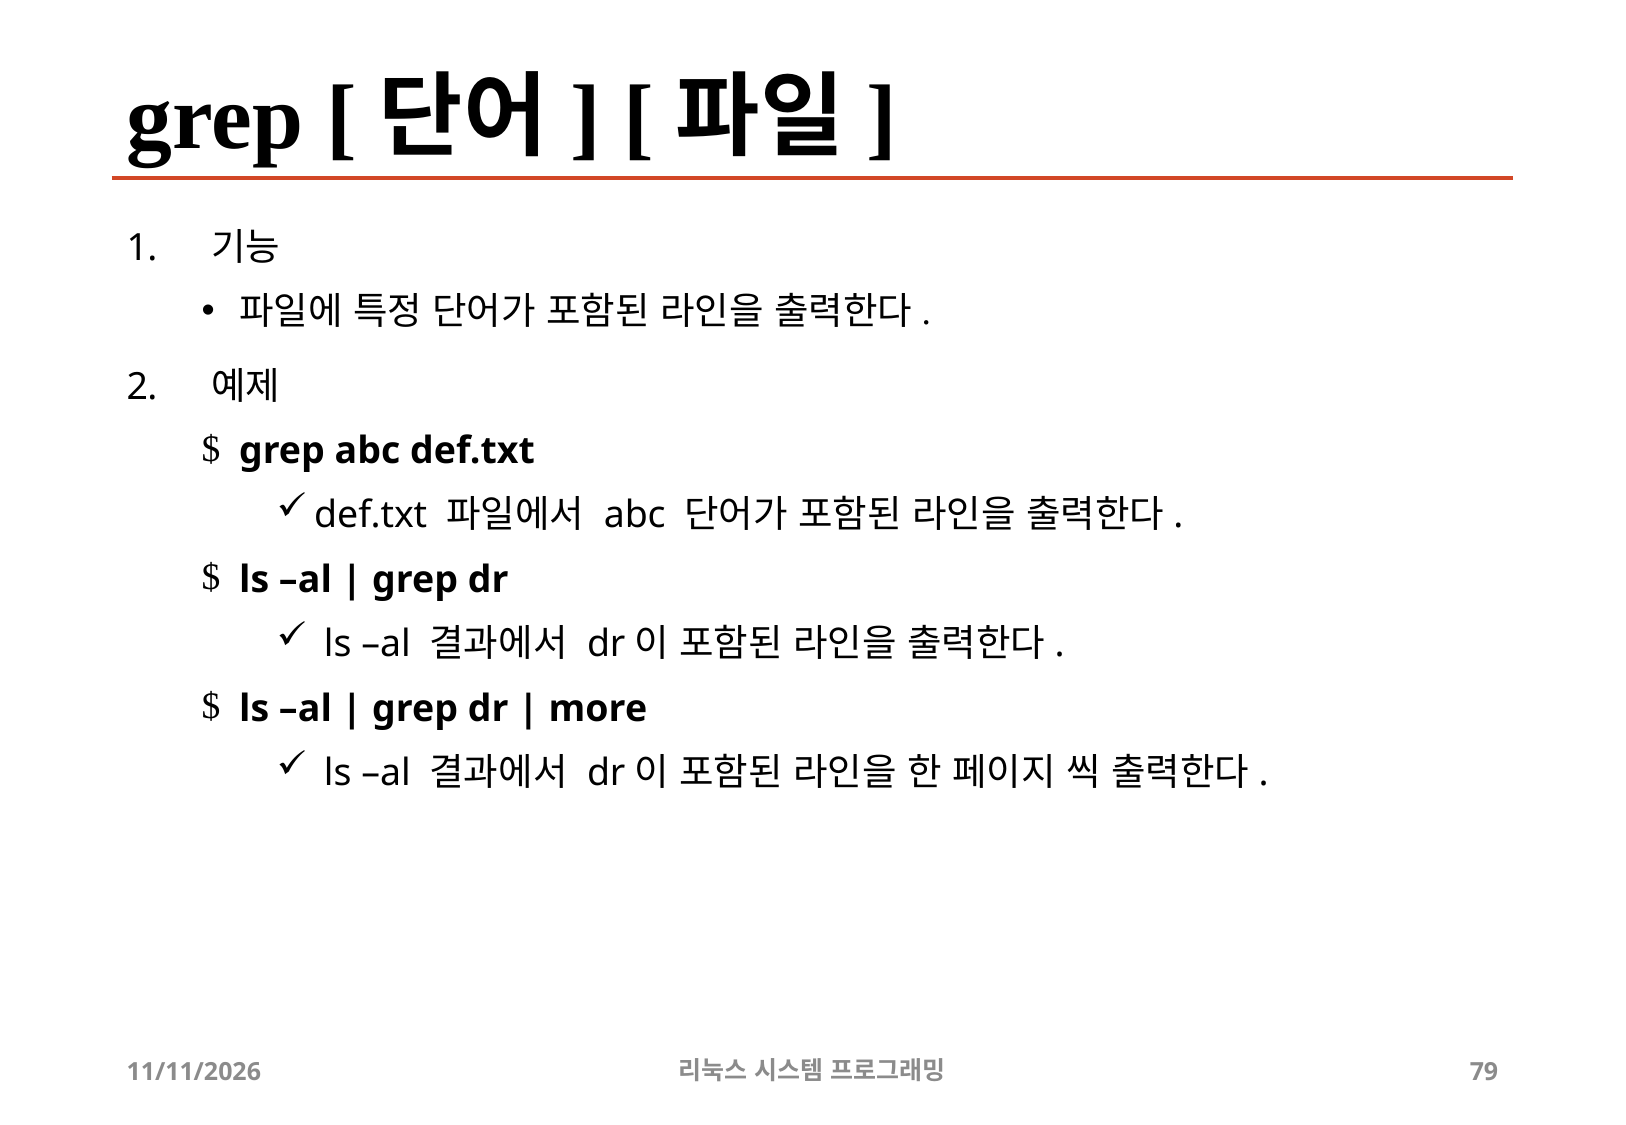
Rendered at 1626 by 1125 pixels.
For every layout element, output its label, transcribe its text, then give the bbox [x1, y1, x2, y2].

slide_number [111, 1042, 303, 1103]
title grep [단어] [파일] [111, 59, 1514, 179]
footer 리눅스 시스템 프로그래밍 [538, 1042, 1087, 1103]
slide_number 79 [1433, 1042, 1514, 1103]
list 기능 파일에 특정 단어가 포함된 라인을 출력한다. 예제 grep abc def.txt def.txt 파일에서 abc 단어가 포함된 라인을 출력한다. ls –al | grep dr ls –al 결과에서 dr이 포함된 라인을 출력한다. ls –al | grep dr | more ls –al 결과에서 dr이 포함된 라인을 한 페이지 씩 출력한다. [111, 205, 1514, 813]
